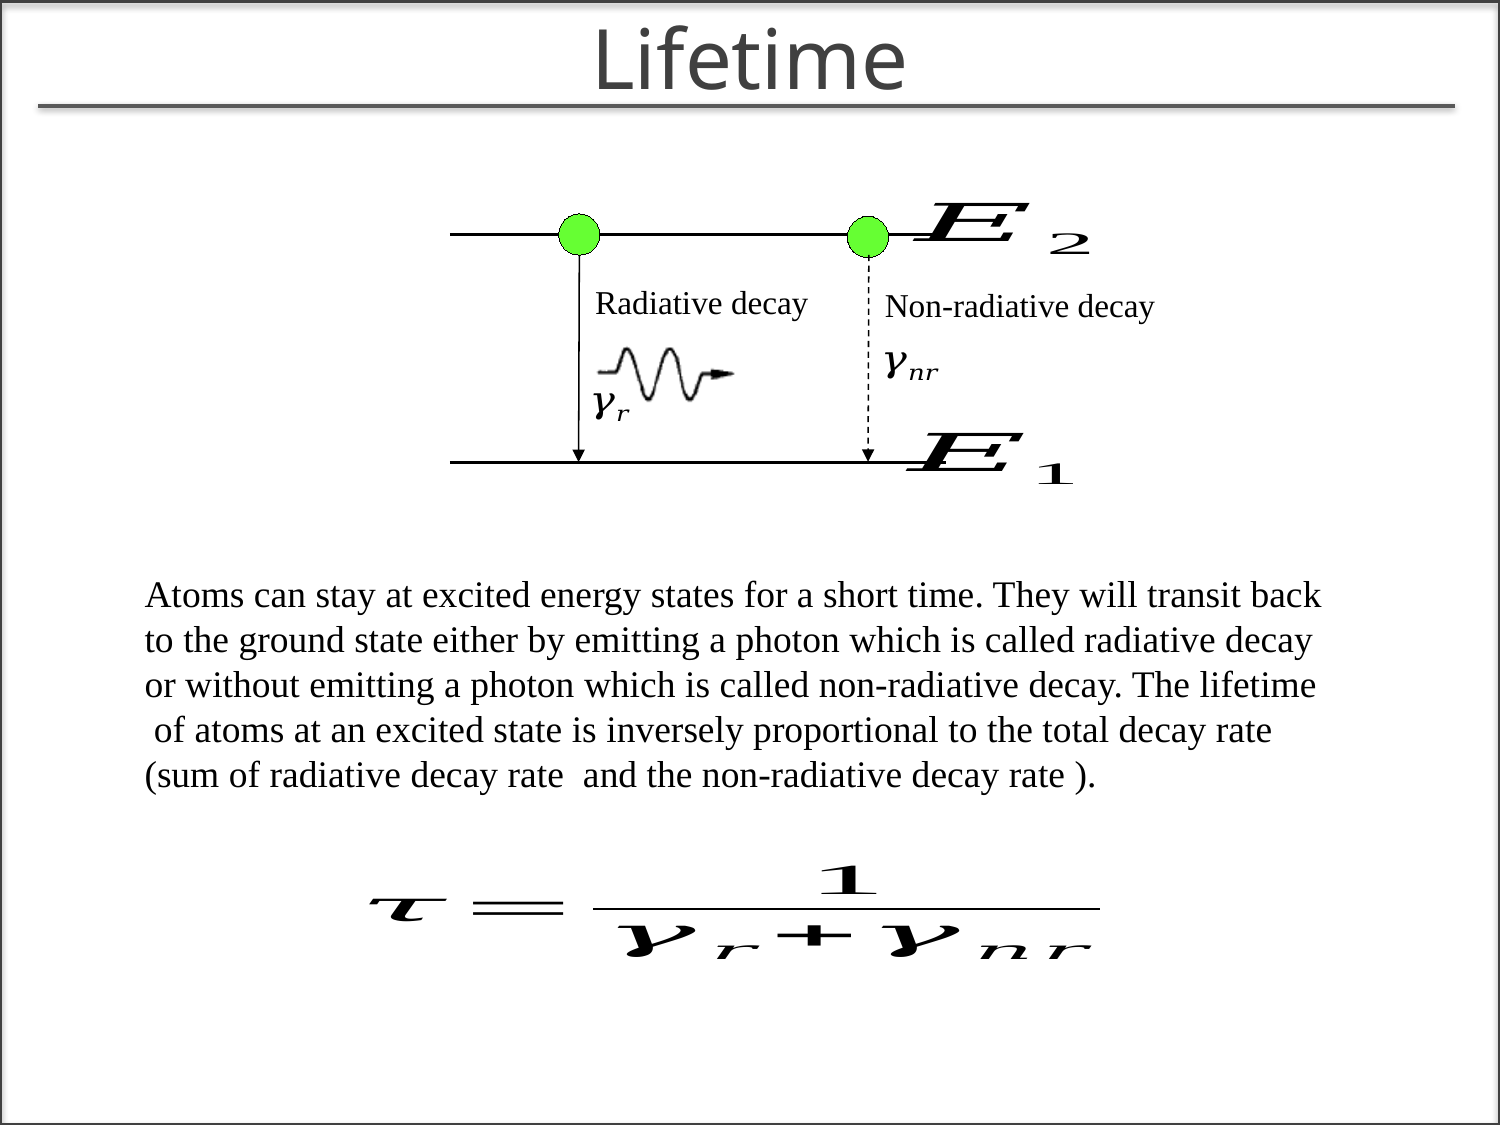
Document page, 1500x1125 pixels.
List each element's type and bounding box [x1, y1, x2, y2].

text_box [449, 195, 1174, 492]
text_box [0, 0, 1500, 1125]
